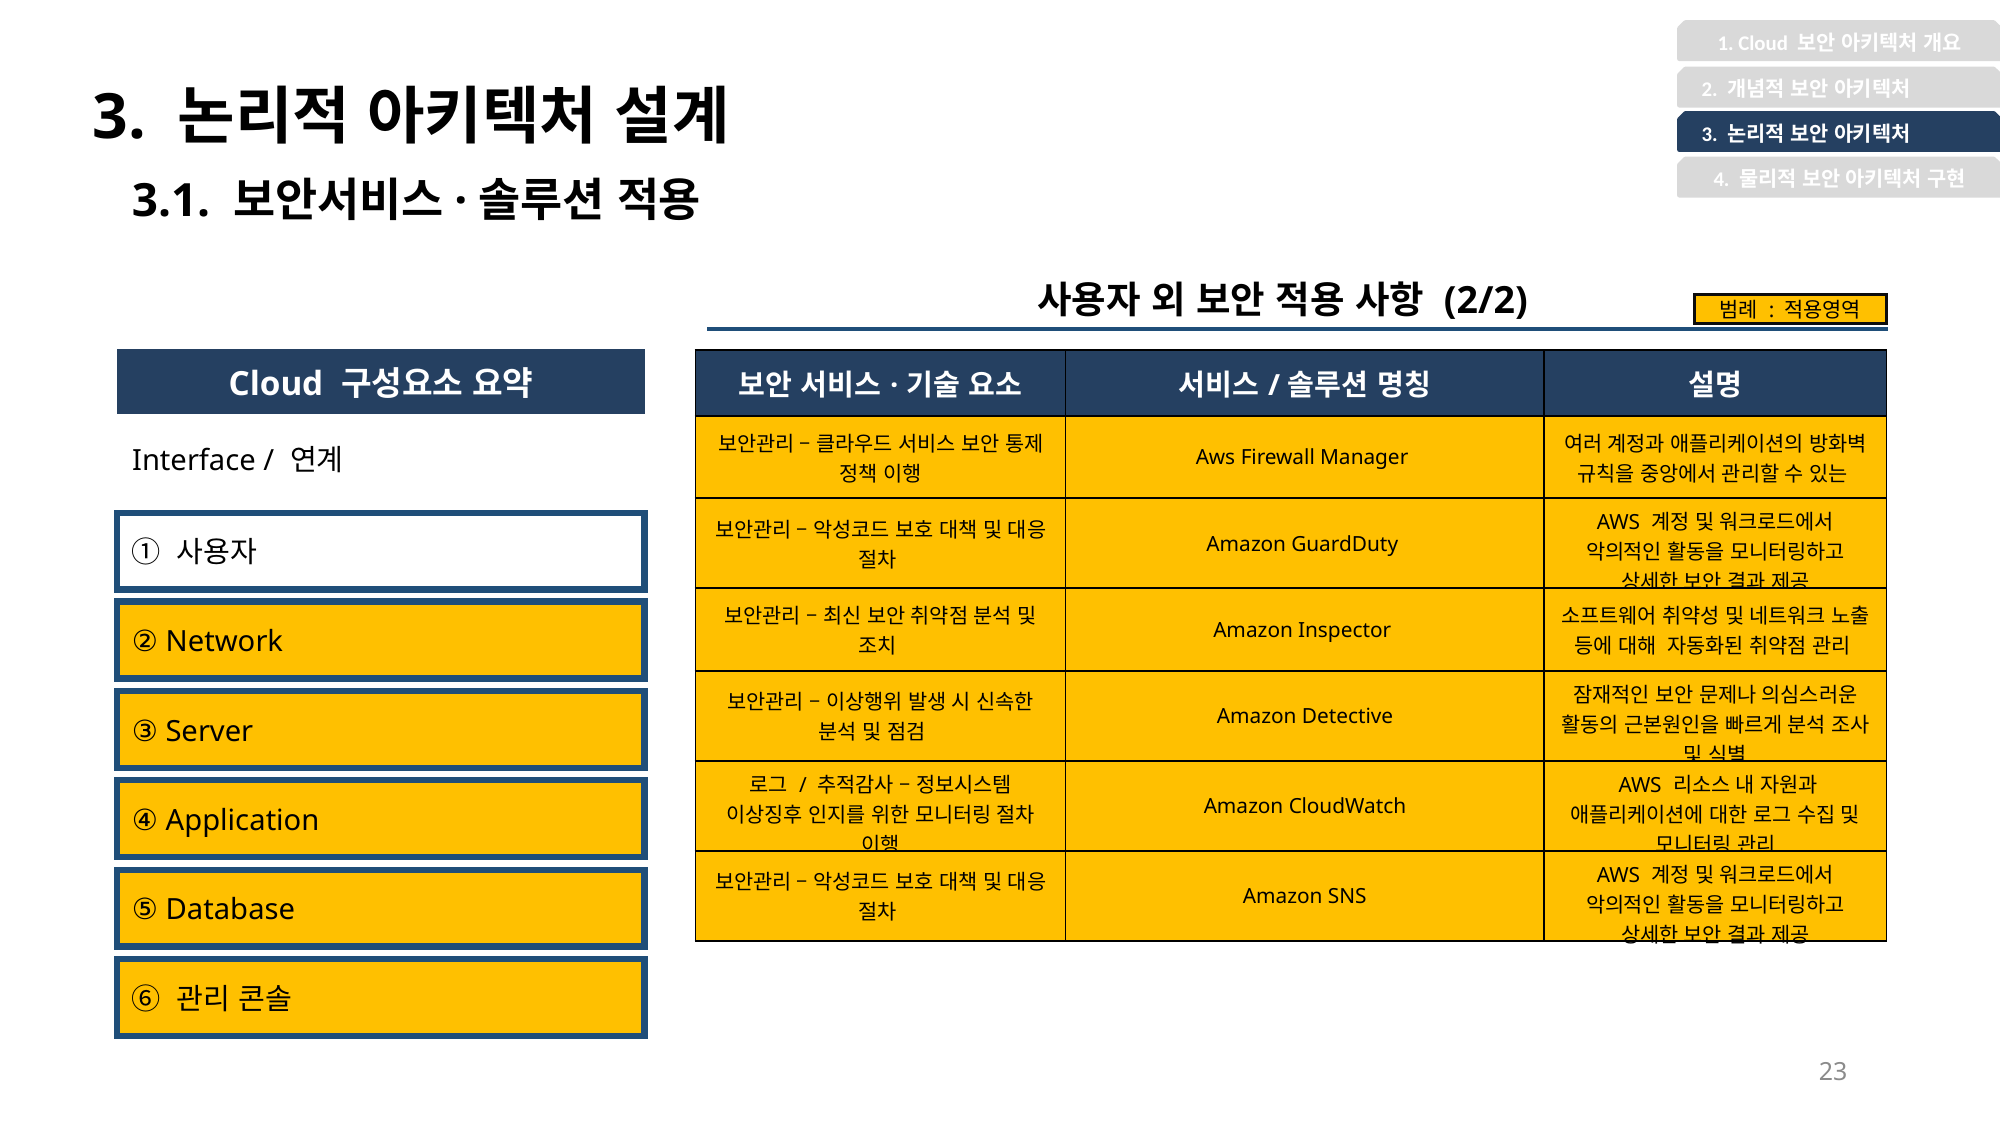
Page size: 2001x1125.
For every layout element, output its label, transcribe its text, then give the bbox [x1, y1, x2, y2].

table_cell AWS 계정 및 워크로드에서 악의적인 활동을 모니터링하고 상세한 보안 결과 제공 [1545, 499, 1886, 587]
table_cell 보안관리 – 악성코드 보호 대책 및 대응 절차 [696, 852, 1065, 940]
table_cell AWS 리소스 내 자원과 애플리케이션에 대한 로그 수집 및 모니터링 관리 [1545, 762, 1886, 850]
text_box 2. 개념적 보안 아키텍처 [1679, 68, 2000, 106]
text_box 3. 논리적 보안 아키텍처 [1679, 113, 2000, 150]
text_box 4. 물리적 보안 아키텍처 구현 [1679, 158, 2000, 196]
text_box ⑤ Database [116, 869, 646, 948]
table_cell AWS 계정 및 워크로드에서 악의적인 활동을 모니터링하고 상세한 보안 결과 제공 [1545, 852, 1886, 940]
text_box 3.1. 보안서비스·솔루션 적용 [117, 163, 1413, 234]
table_cell 보안관리 – 악성코드 보호 대책 및 대응 절차 [696, 499, 1065, 587]
text_box ② Network [116, 601, 646, 679]
table_cell Aws Firewall Manager [1066, 417, 1543, 497]
table_cell 여러 계정과 애플리케이션의 방화벽 규칙을 중앙에서 관리할 수 있는 [1545, 417, 1886, 497]
table_cell Amazon SNS [1066, 852, 1543, 940]
table_cell 잠재적인 보안 문제나 의심스러운 활동의 근본원인을 빠르게 분석 조사 및 식별 [1545, 672, 1886, 760]
text_box ③ Server [116, 690, 646, 769]
text_box ⑥ 관리 콘솔 [116, 958, 646, 1037]
table_cell Amazon Inspector [1066, 589, 1543, 670]
table_cell 보안관리 – 최신 보안 취약점 분석 및 조치 [696, 589, 1065, 670]
table_header 서비스/솔루션 명칭 [1066, 351, 1543, 415]
text_box 3. 논리적 아키텍처 설계 [78, 68, 1084, 159]
table_header 설명 [1545, 351, 1886, 415]
table_cell Amazon Detective [1066, 672, 1543, 760]
table_cell Amazon CloudWatch [1066, 762, 1543, 850]
text_box 범례 : 적용영역 [1693, 293, 1887, 325]
table_cell 보안관리 – 이상행위 발생 시 신속한 분석 및 점검 [696, 672, 1065, 760]
table_cell 로그 / 추적감사 – 정보시스템 이상징후 인지를 위한 모니터링 절차 이행 [696, 762, 1065, 850]
text_box 1. Cloud 보안 아키텍처 개요 [1679, 22, 2000, 59]
table_cell Amazon GuardDuty [1066, 499, 1543, 587]
slide_number 23 [1412, 1042, 1863, 1103]
table_cell 보안관리 – 클라우드 서비스 보안 통제 정책 이행 [696, 417, 1065, 497]
text_box 사용자 외 보안 적용 사항 (2/2) [1022, 268, 1573, 329]
text_box ① 사용자 [116, 512, 646, 591]
text_box ④ Application [116, 779, 646, 858]
table_header Cloud 구성요소 요약 [117, 349, 645, 414]
table_cell 소프트웨어 취약성 및 네트워크 노출 등에 대해 자동화된 취약점 관리 [1545, 589, 1886, 670]
table_header 보안 서비스·기술 요소 [696, 351, 1065, 415]
table_cell Interface / 연계 [117, 414, 645, 501]
